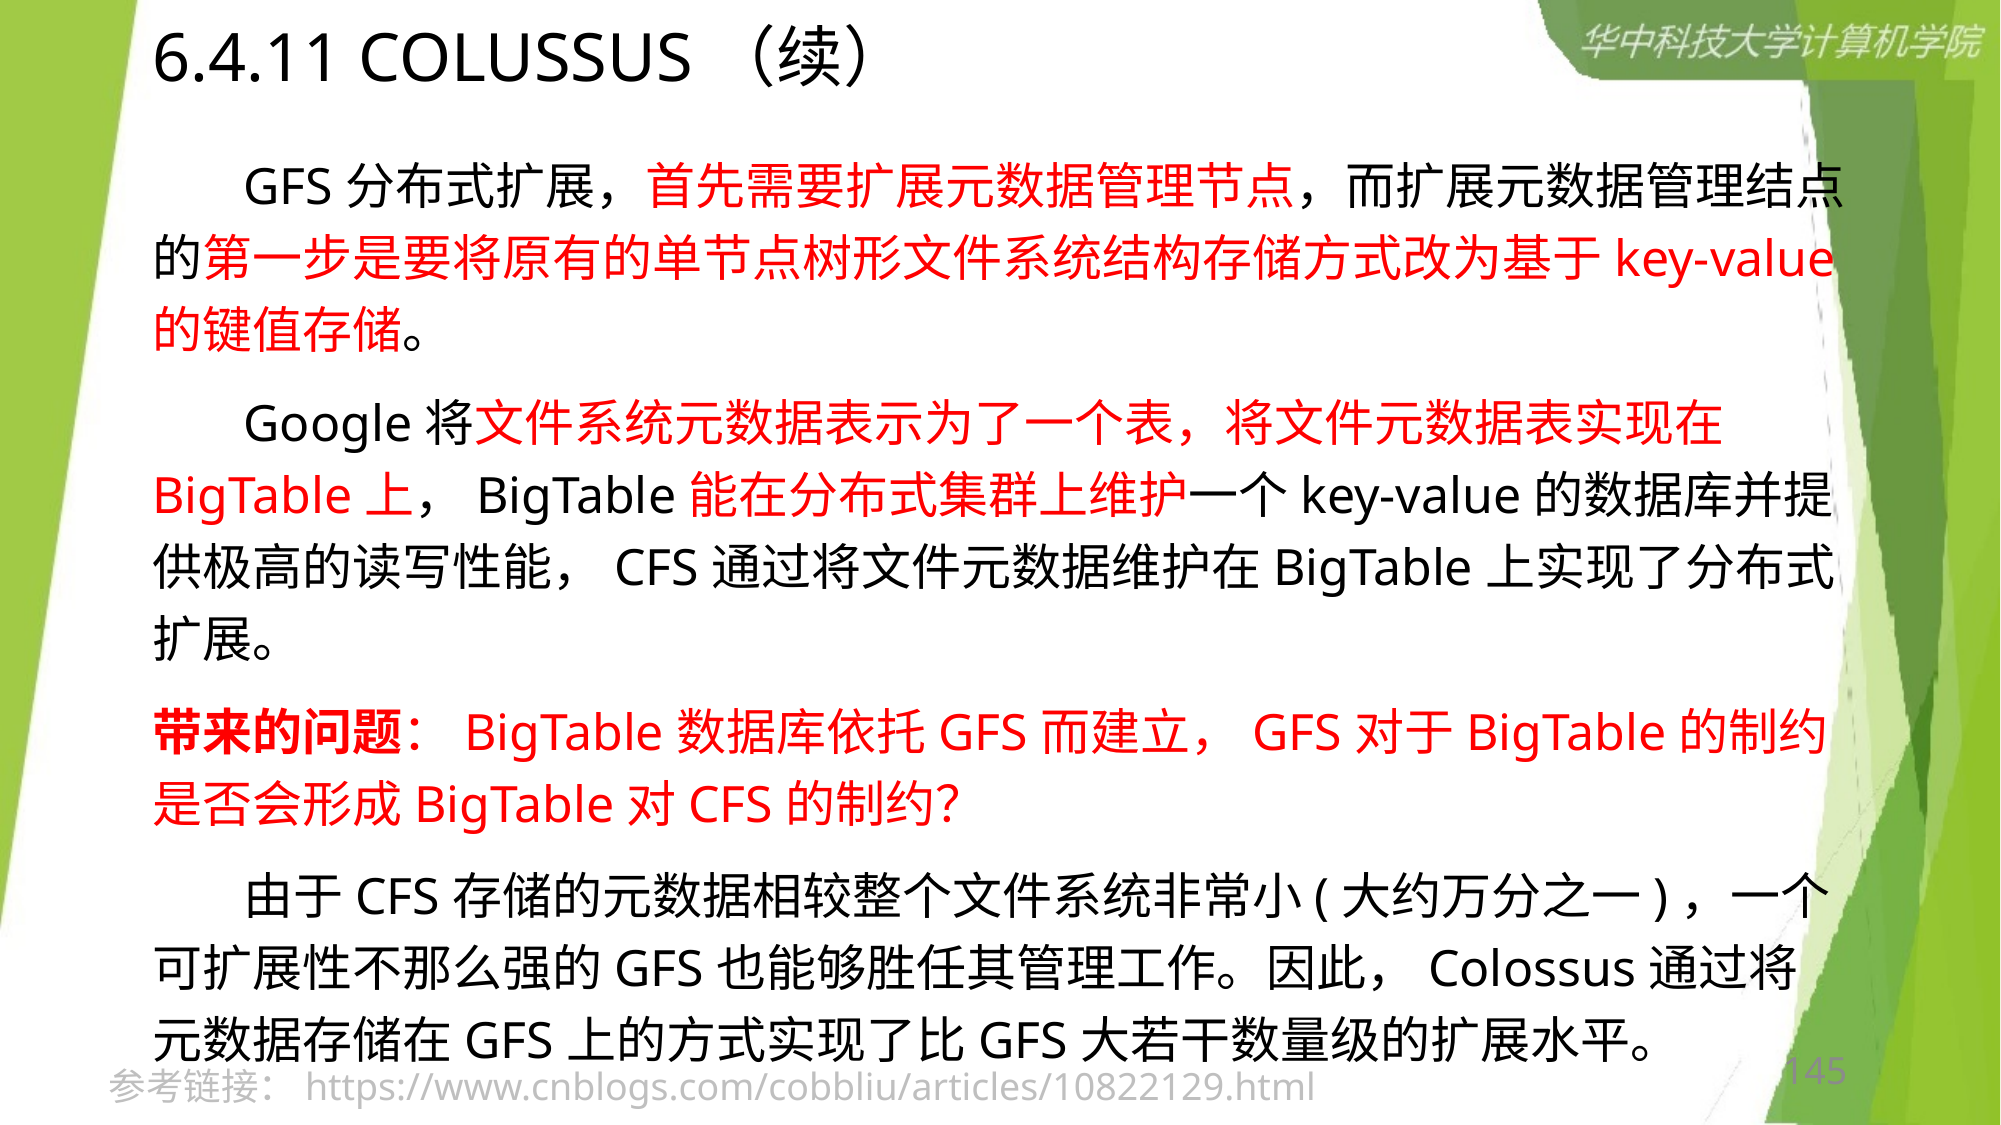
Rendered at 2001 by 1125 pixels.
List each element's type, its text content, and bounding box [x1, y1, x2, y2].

list GFS分布式扩展，首先需要扩展元数据管理节点，而扩展元数据管理结点的第一步是要将原有的单节点树形文件系统结构存储方式改为基于key-value的键值存储。 Google将文件系统元数据表示为了一个表，将文件元数据表实现在BigTable上，BigTable能在分布式集群上维护一个key-value的数据库并提供极高的读写性能，CFS通过将文件元数据维护在BigTable上实现了分布式扩展。 带来的问题：BigTable数据库依托GFS而建立，GFS对于BigTable的制约是否会形成BigTable对CFS的制约？ 由于CFS存储的元数据相较整个文件系统非常小(大约万分之一)，一个可扩展性不那么强的GFS也能够胜任其管理工作。因此，Colossus通过将元数据存储在GFS上的方式实现了比GFS大若干数量级的扩展水平。 [137, 134, 1863, 1043]
title 6.4.11 COLUSSUS（续） [137, 0, 1863, 134]
slide_number 145 [1412, 1042, 1863, 1103]
text_box 参考链接：https://www.cnblogs.com/cobbliu/articles/10822129.html [93, 1055, 1332, 1116]
picture [0, 0, 2001, 1125]
